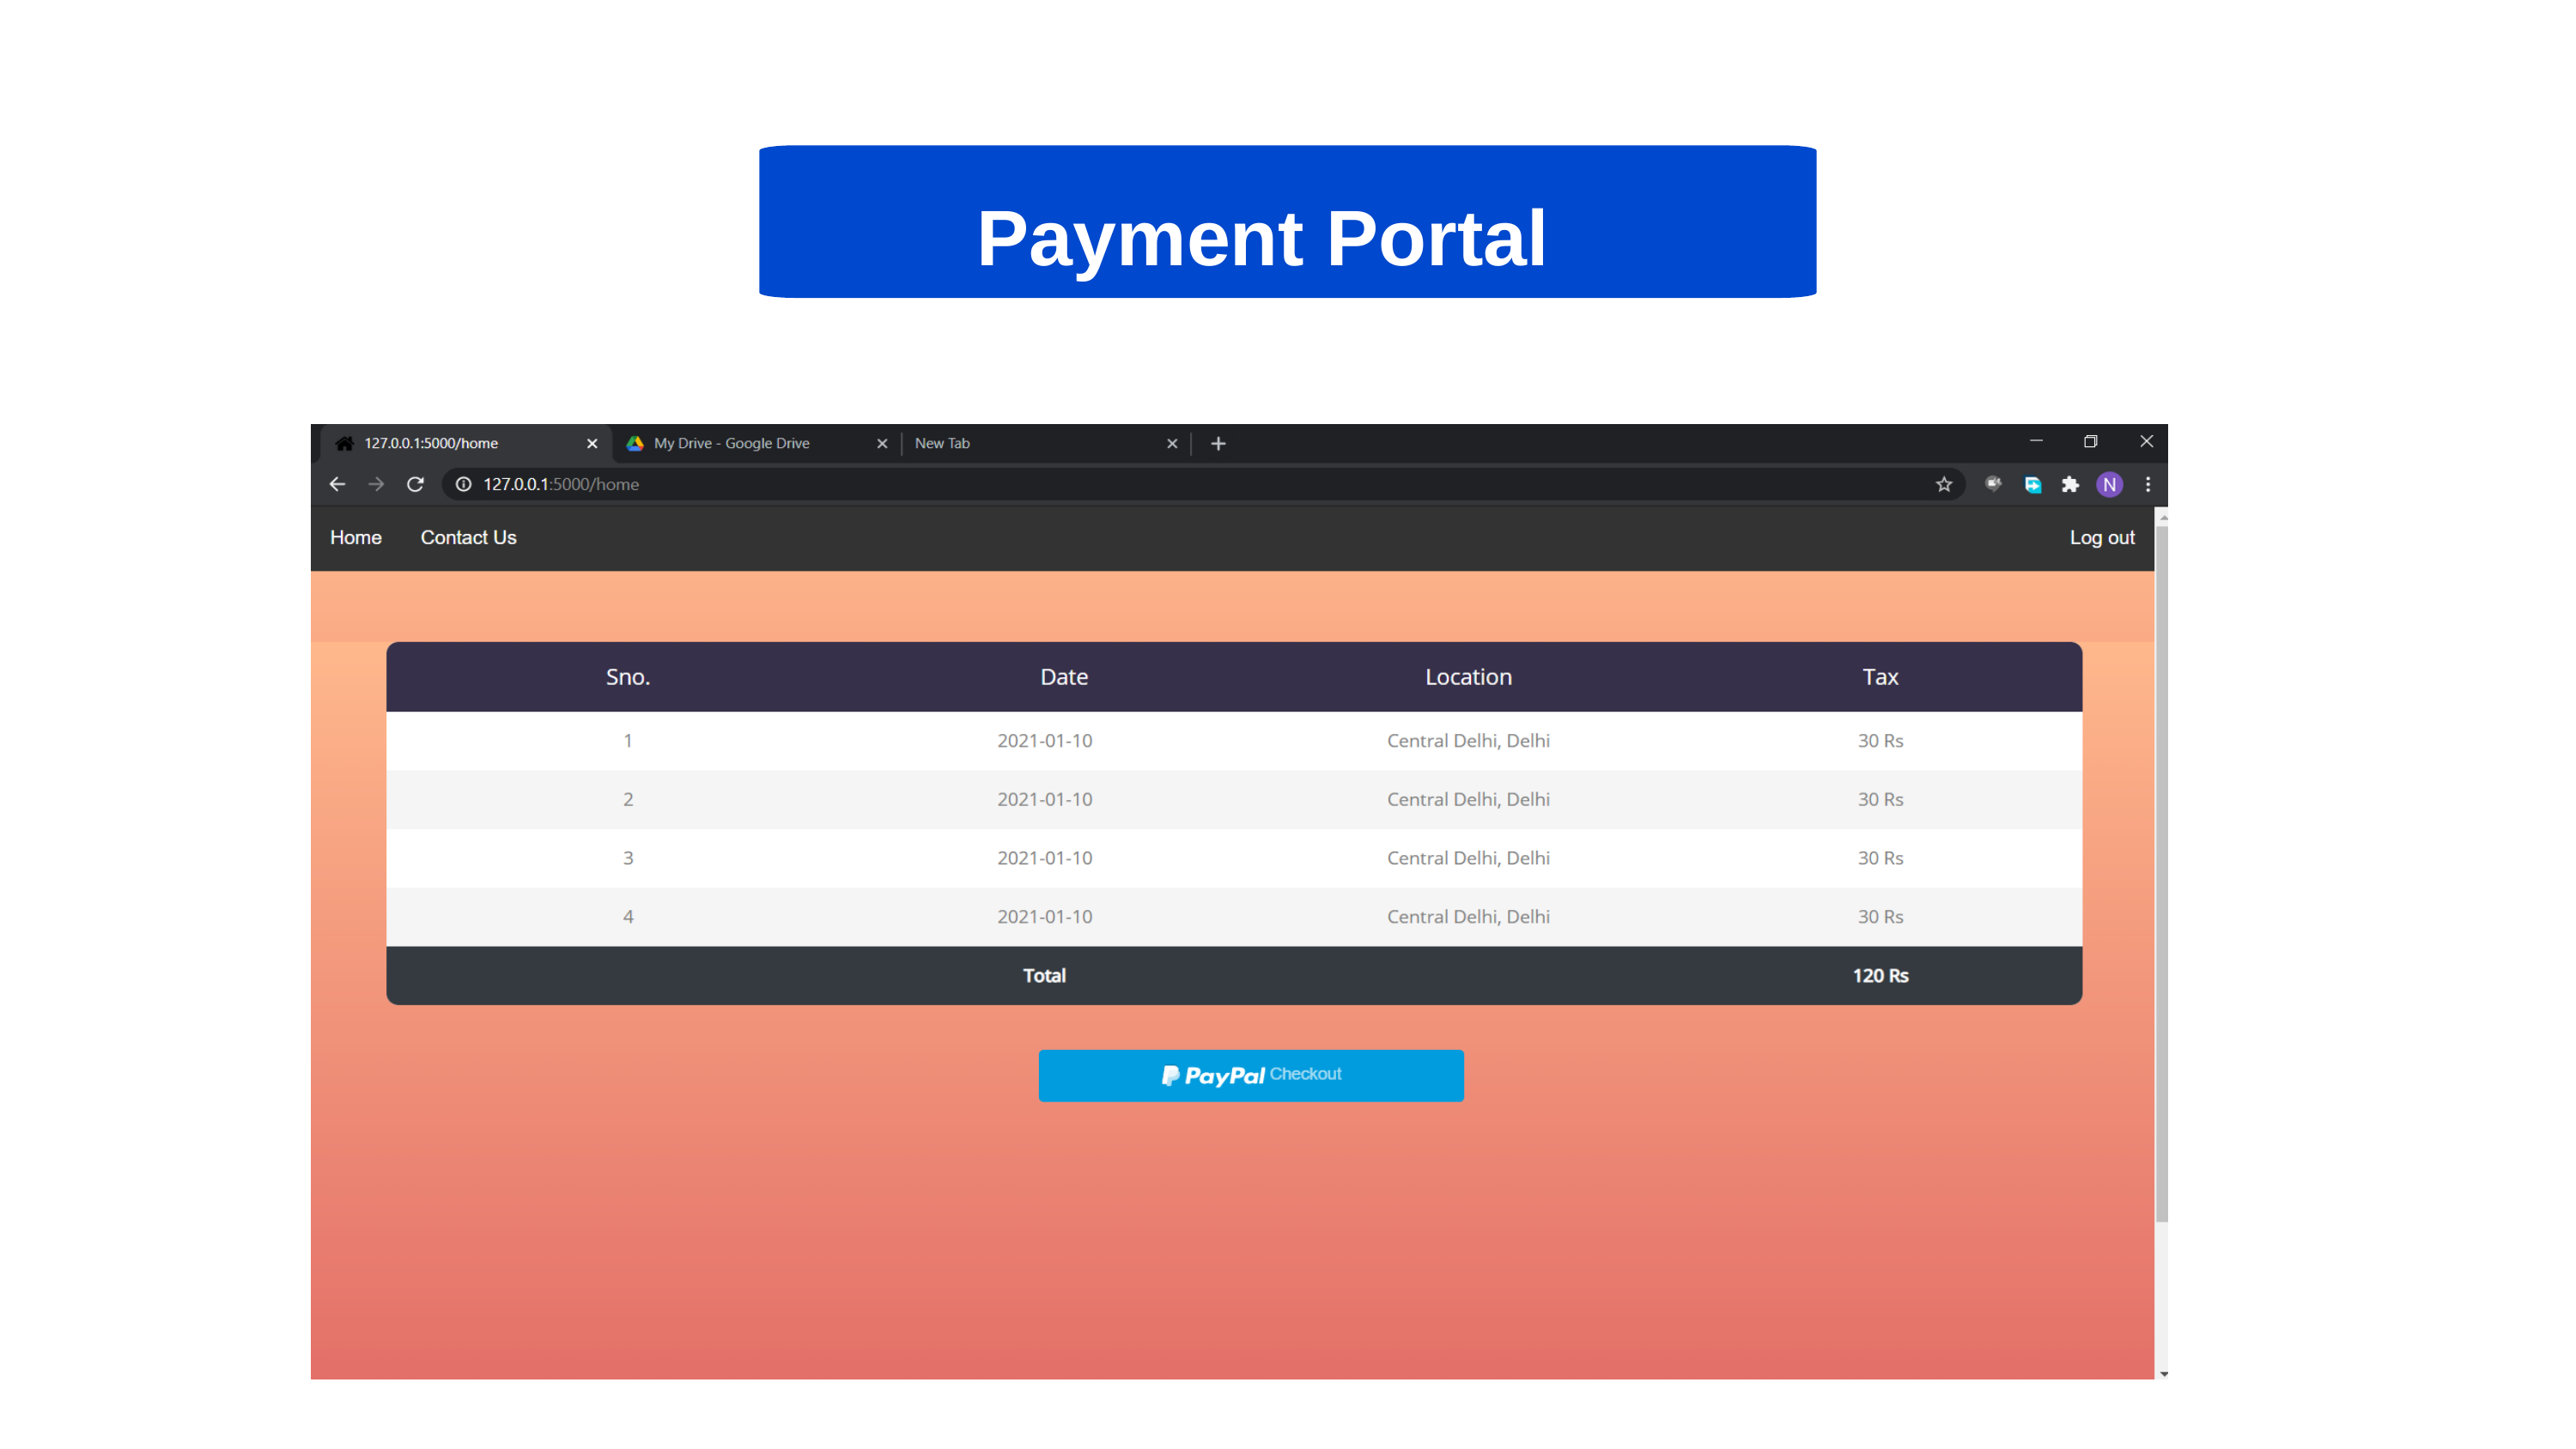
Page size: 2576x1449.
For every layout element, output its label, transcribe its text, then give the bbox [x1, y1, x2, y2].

picture [311, 424, 2169, 1379]
text_box [759, 145, 1817, 299]
text_box Payment Portal [976, 198, 2576, 283]
